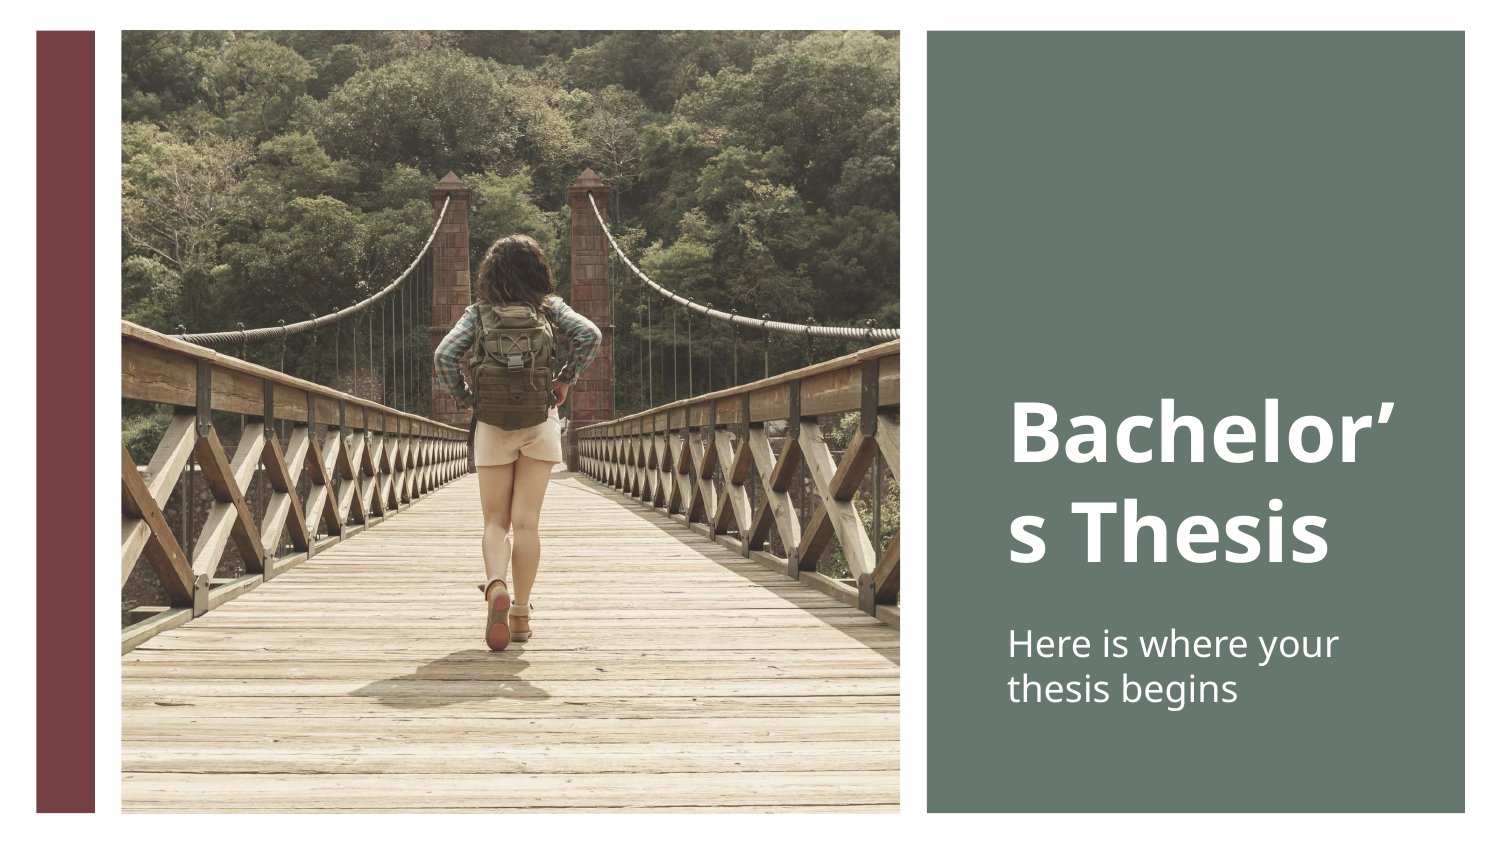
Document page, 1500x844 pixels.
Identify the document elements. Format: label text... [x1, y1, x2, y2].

subtitle Here is where your thesis begins [992, 605, 1423, 736]
picture [121, 30, 901, 814]
title Bachelor’s Thesis [992, 438, 1423, 595]
